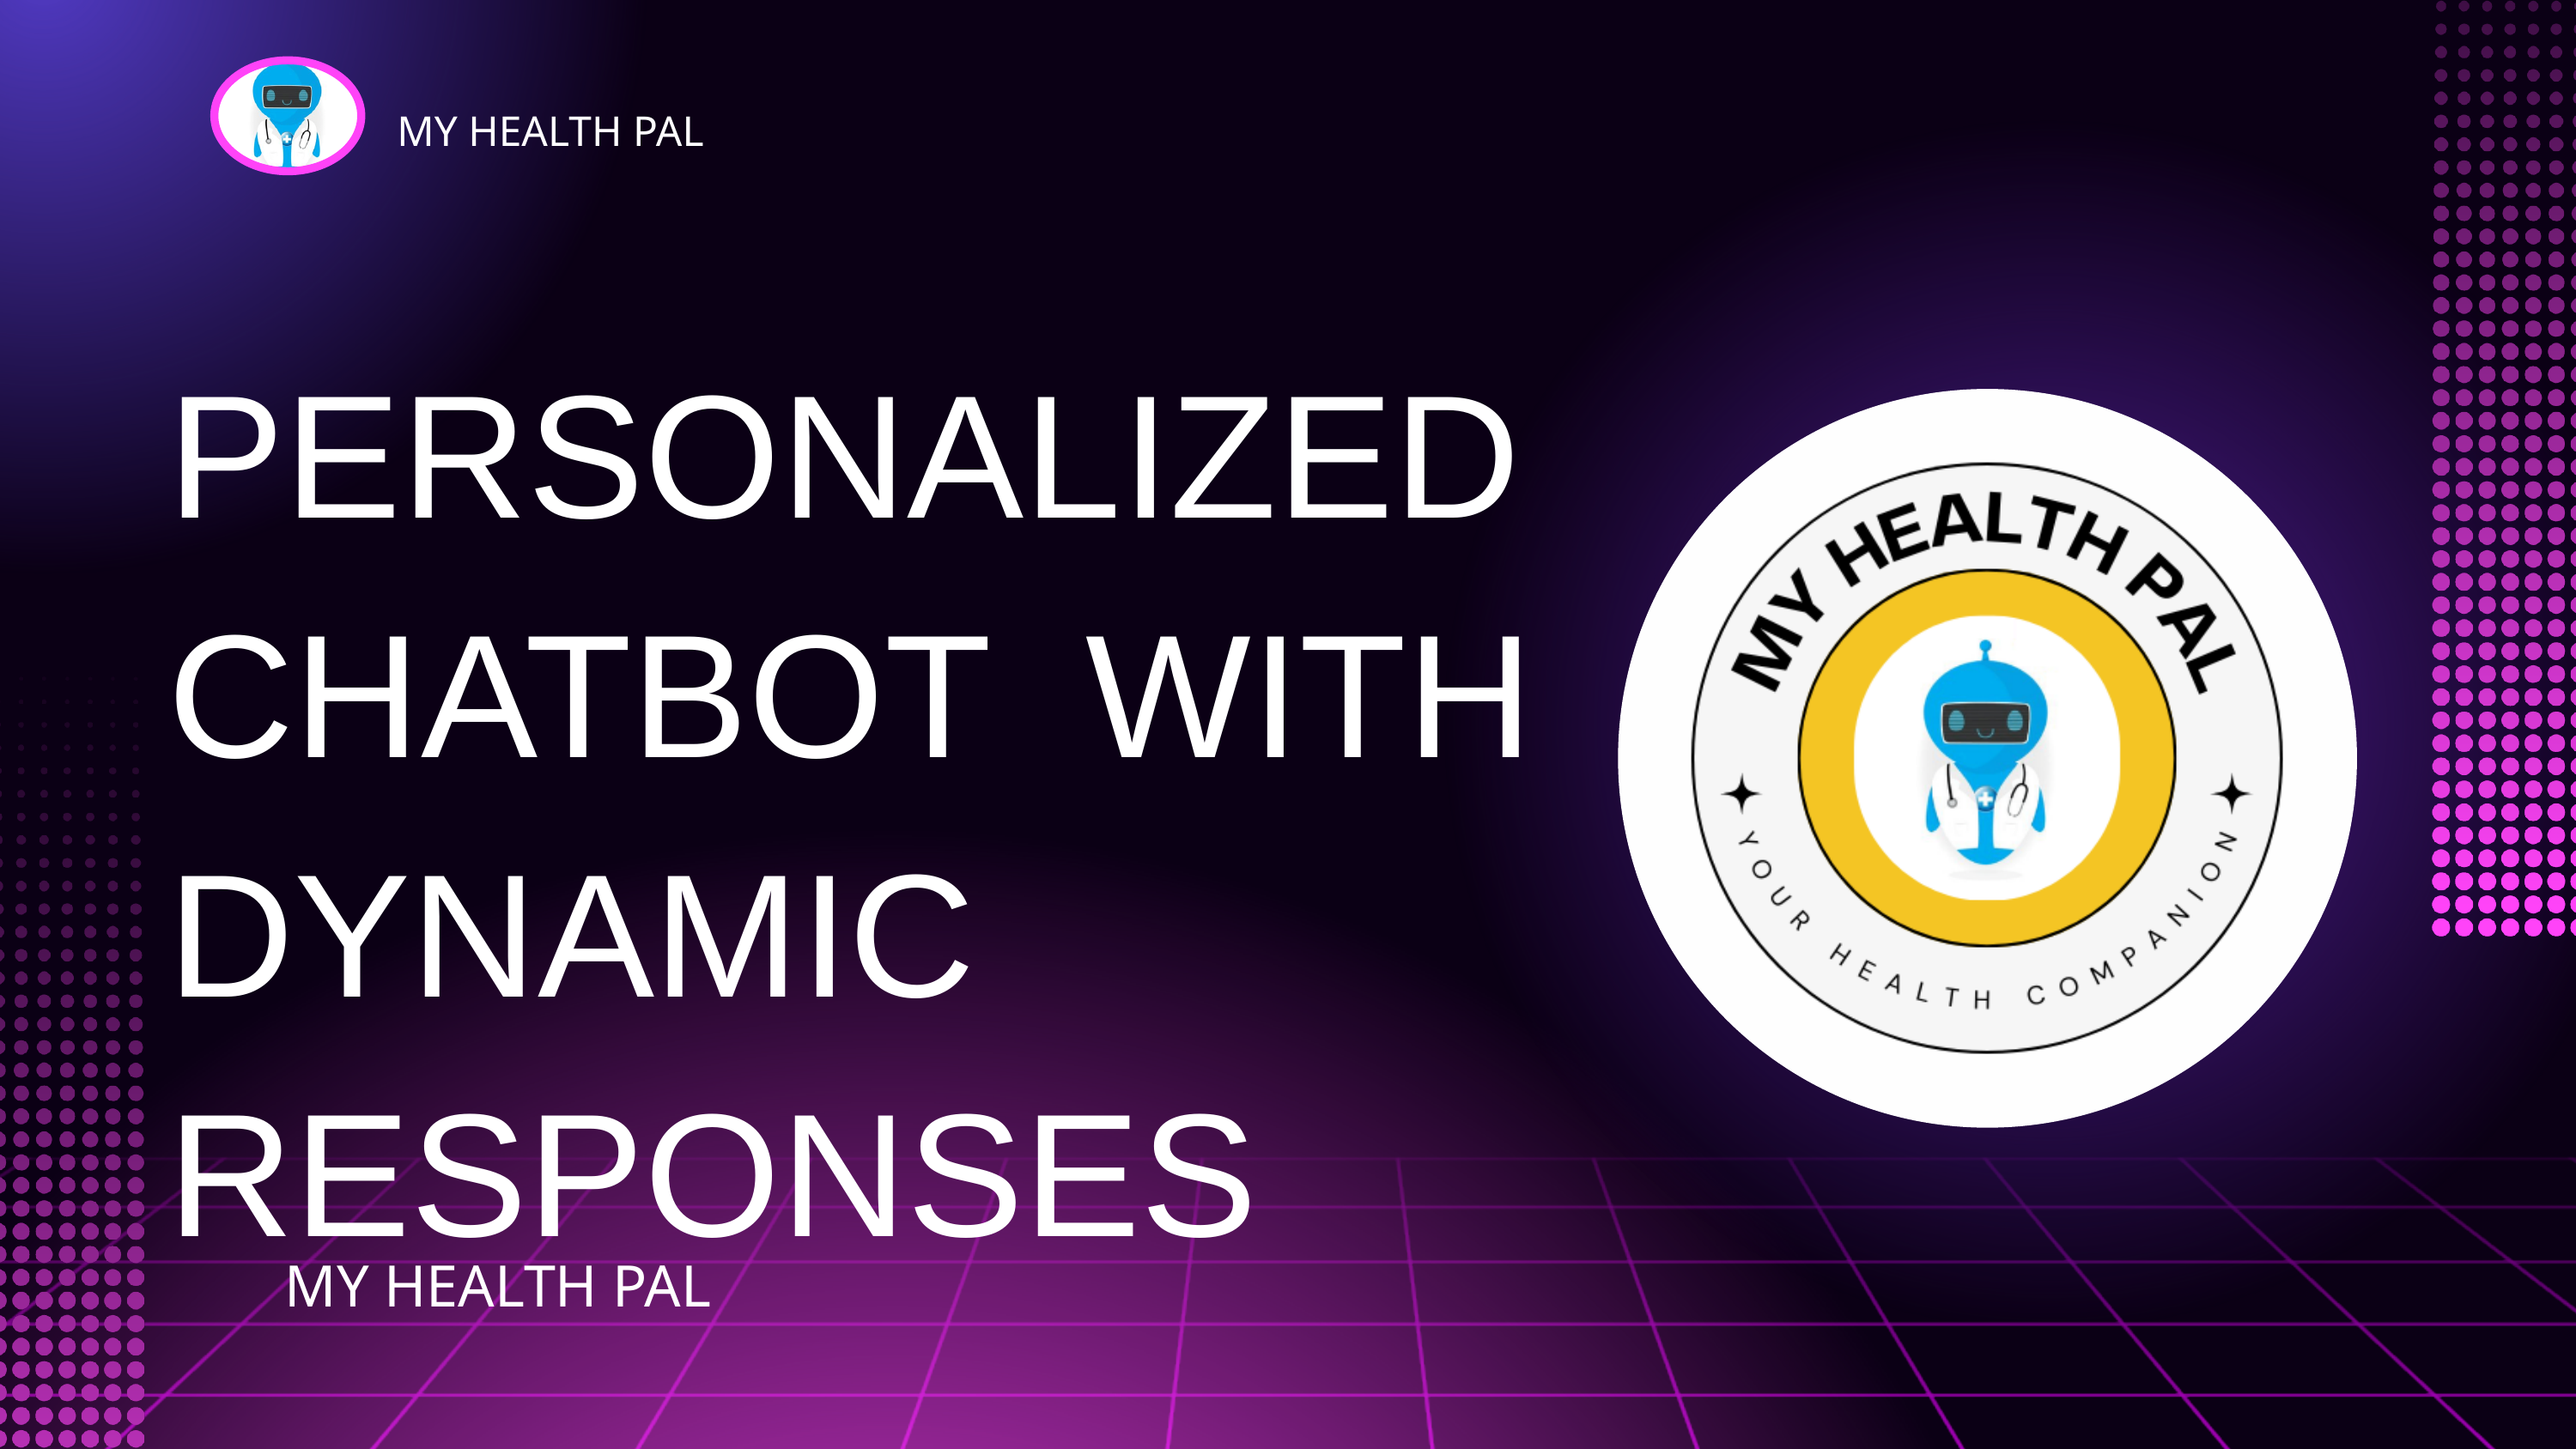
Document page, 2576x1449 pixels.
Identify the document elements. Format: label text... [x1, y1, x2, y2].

text_box [0, 674, 145, 1449]
text_box [2208, 1389, 2576, 1449]
text_box PERSONALIZED CHATBOT WITH DYNAMIC RESPONSES [167, 312, 1543, 1272]
text_box [145, 708, 2208, 1449]
text_box [2431, 0, 2576, 939]
text_box [0, 0, 708, 634]
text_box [214, 60, 968, 172]
text_box MY HEALTH PAL [271, 1242, 2085, 1350]
text_box [1384, 60, 2576, 1389]
text_box [1618, 389, 2357, 1128]
